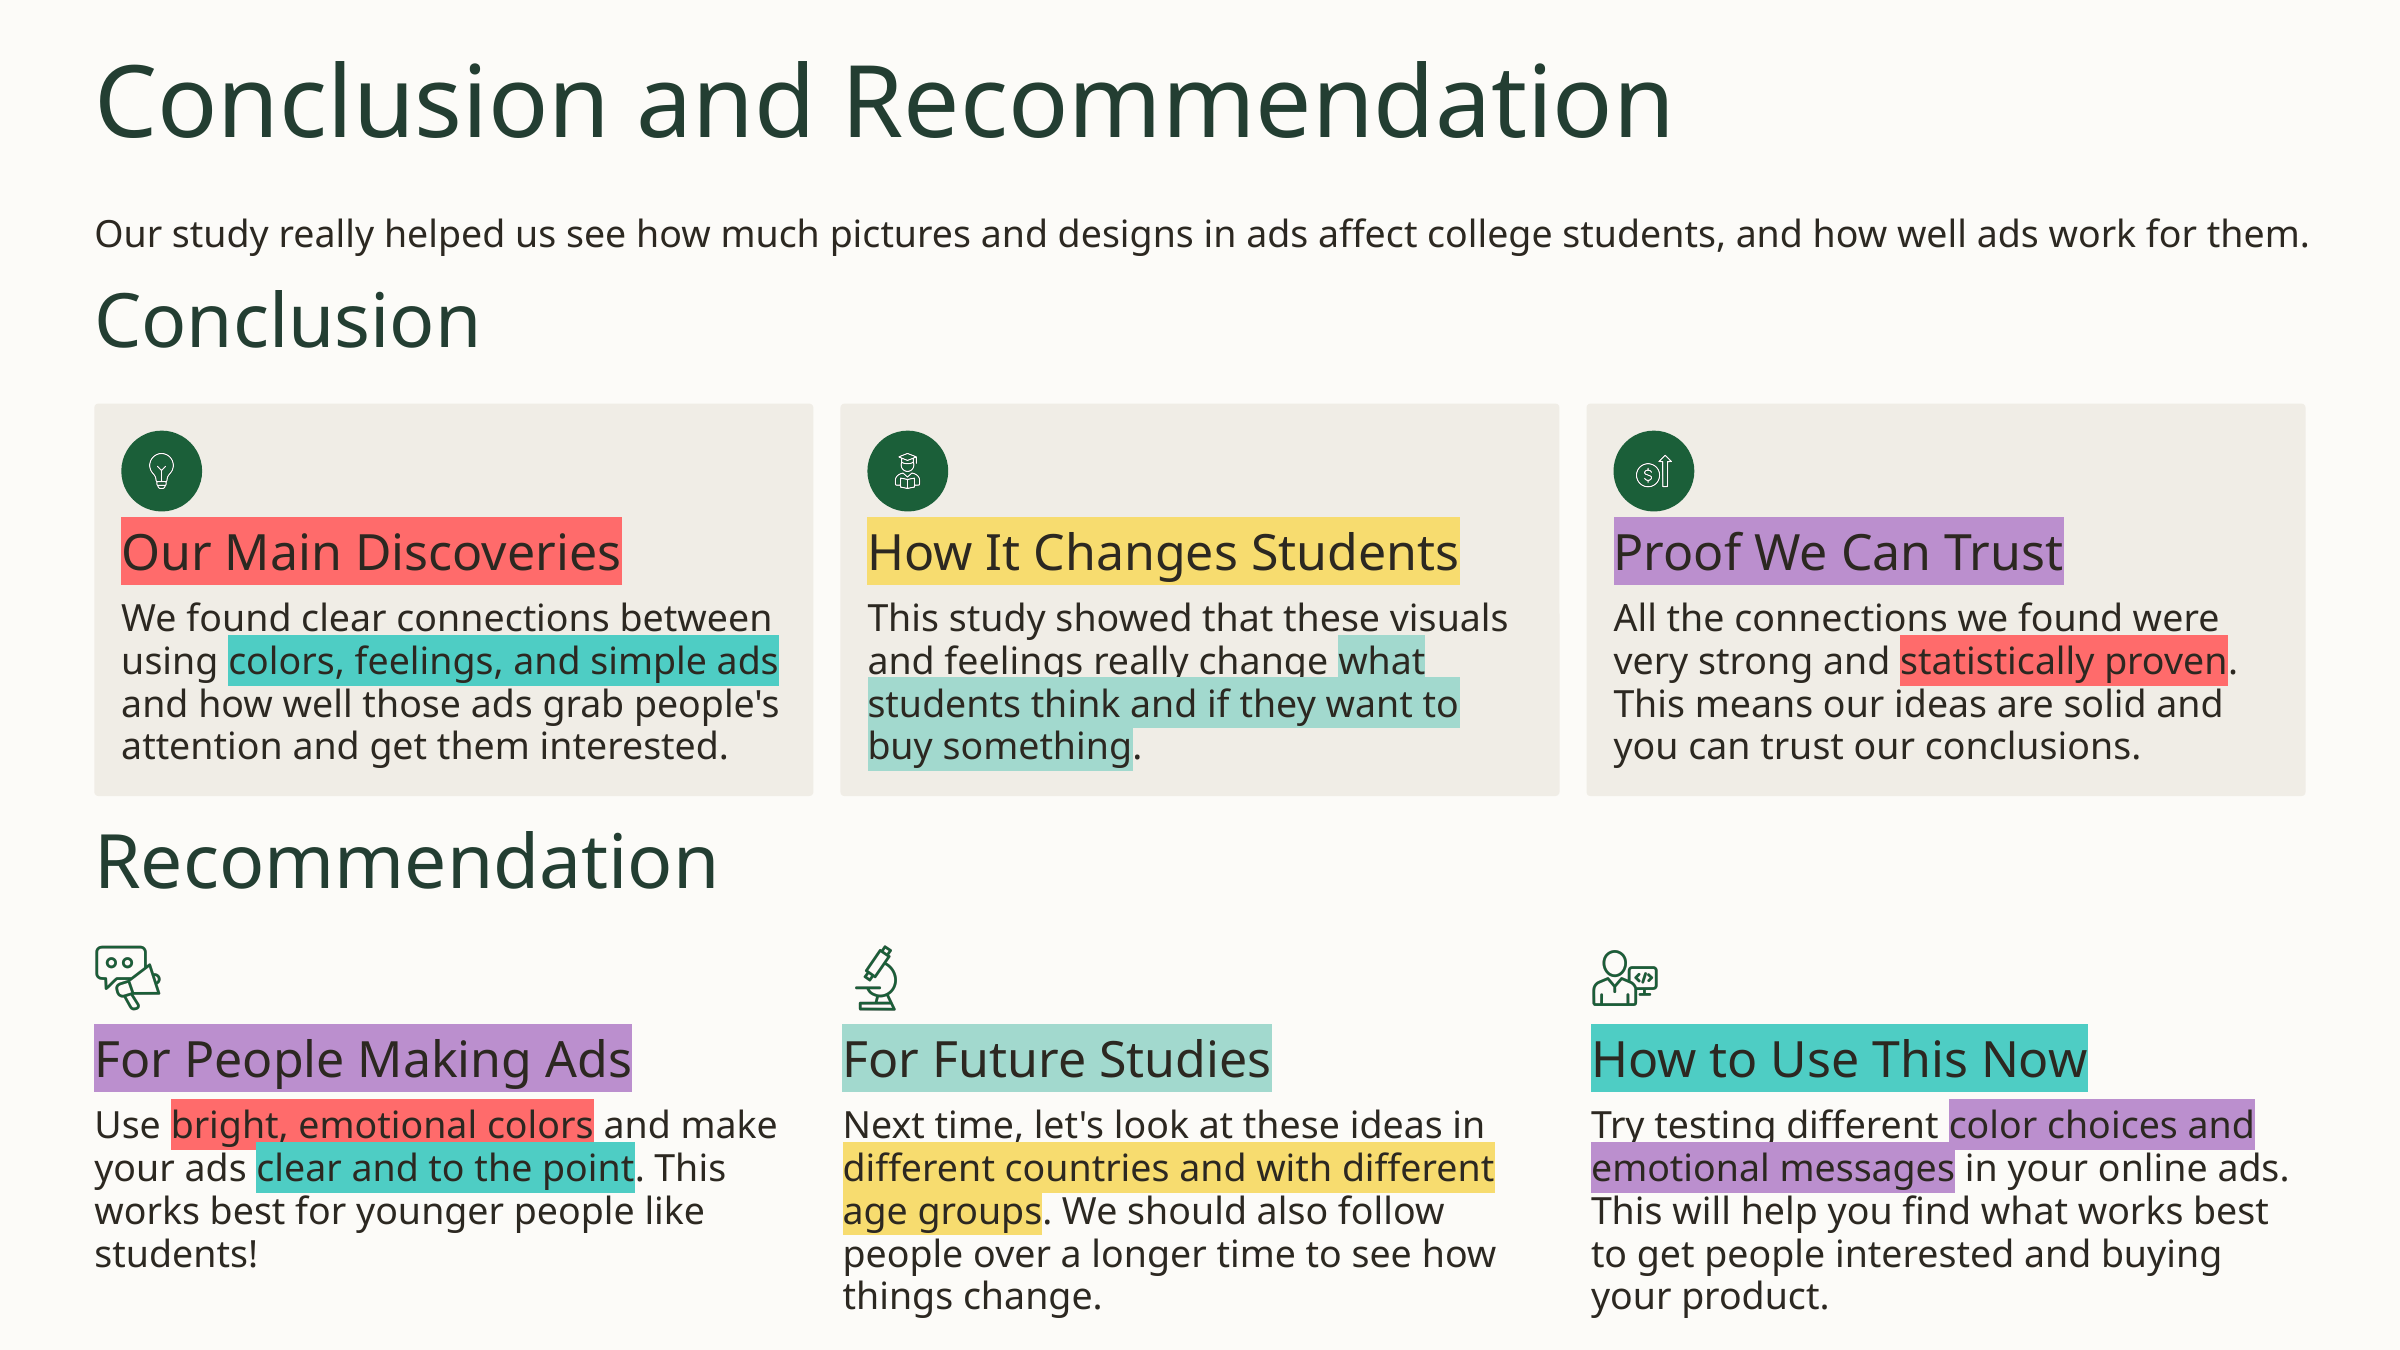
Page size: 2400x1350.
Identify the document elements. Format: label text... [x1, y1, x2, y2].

text_box [1613, 430, 1695, 512]
text_box We found clear connections between using colors, feelings, and simple ads and how well those ads grab people's attention and get them interested. [121, 596, 787, 727]
text_box Conclusion [94, 295, 634, 364]
text_box This study showed that these visuals and feelings really change what students think and if they want to buy something. [867, 596, 1533, 770]
text_box [1586, 403, 2306, 797]
picture [143, 452, 180, 490]
text_box How It Changes Students [867, 538, 1245, 581]
picture [889, 452, 926, 490]
picture [1635, 452, 1673, 490]
text_box Conclusion and Recommendation [94, 74, 1106, 159]
text_box For Future Studies [842, 1045, 1180, 1088]
text_box Our Main Discoveries [121, 538, 459, 581]
text_box Our study really helped us see how much pictures and designs in ads affect college students, and how well ads work for them. [94, 212, 2306, 256]
picture [842, 944, 911, 1012]
text_box Recommendation [94, 836, 634, 904]
text_box All the connections we found were very strong and statistically proven. This means our ideas are solid and you can trust our conclusions. [1613, 596, 2279, 727]
picture [1590, 944, 1659, 1012]
picture [94, 944, 162, 1012]
text_box [121, 430, 203, 512]
text_box Next time, let's look at these ideas in different countries and with different age groups. We should also follow people over a longer time to see how things change. [842, 1103, 1558, 1234]
text_box Use bright, emotional colors and make your ads clear and to the point. This works best for younger people like students! [94, 1103, 809, 1234]
text_box For People Making Ads [94, 1045, 435, 1088]
text_box Try testing different color choices and emotional messages in your online ads. This will help you find what works best to get people interested and buying your product. [1591, 1103, 2306, 1277]
text_box [840, 403, 1560, 797]
text_box [94, 403, 814, 797]
text_box How to Use This Now [1590, 1045, 1928, 1088]
text_box [867, 430, 949, 512]
text_box Proof We Can Trust [1613, 538, 1951, 581]
